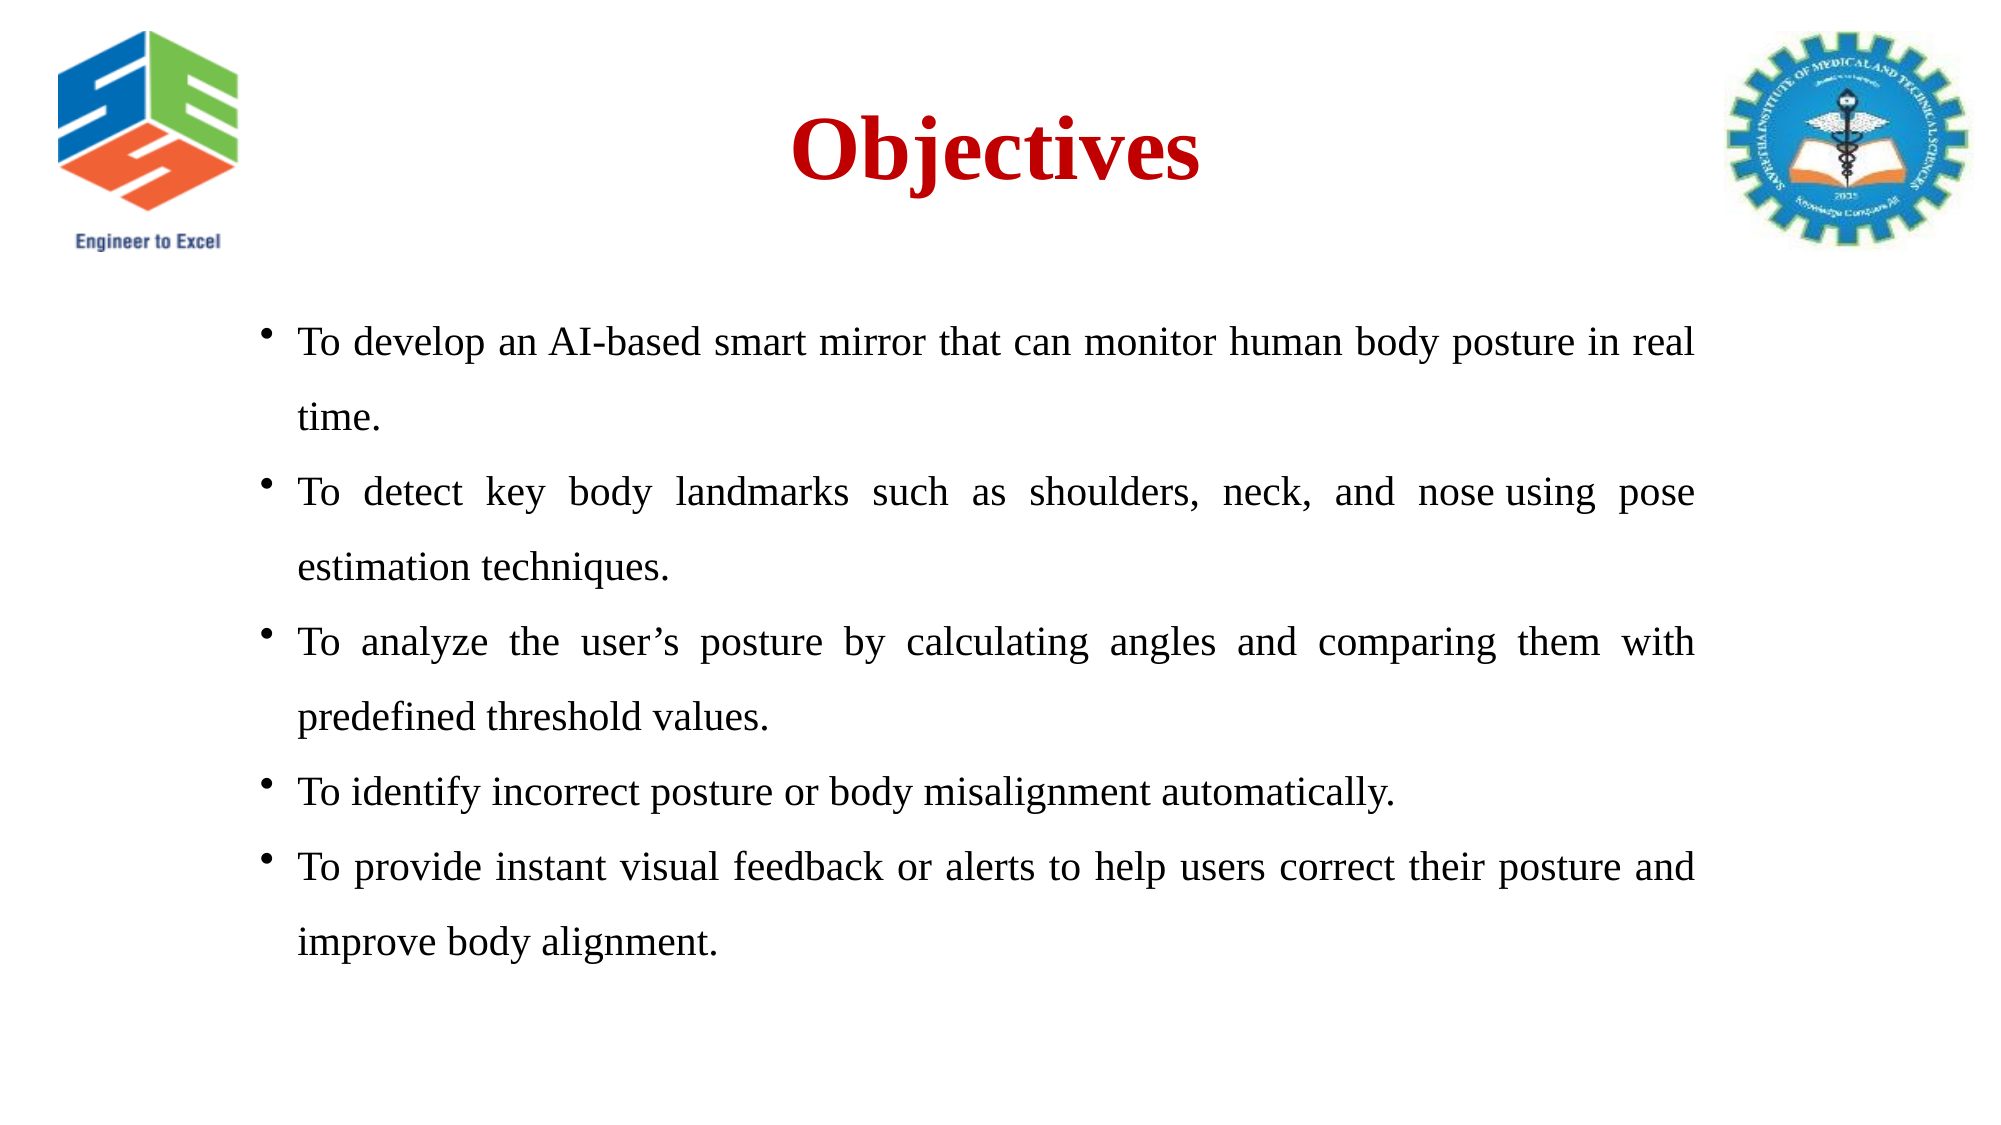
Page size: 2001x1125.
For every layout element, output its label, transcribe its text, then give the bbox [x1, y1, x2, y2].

text_box To develop an AI-based smart mirror that can monitor human body posture in real time. To detect key body landmarks such as shoulders, neck, and nose using pose estimation techniques. To analyze the user’s posture by calculating angles and comparing them with predefined threshold values. To identify incorrect posture or body misalignment automatically. To provide instant visual feedback or alerts to help users correct their posture and improve body alignment. [244, 281, 1712, 971]
text_box Objectives [774, 79, 1227, 250]
picture [58, 31, 245, 252]
picture [1724, 31, 1975, 252]
